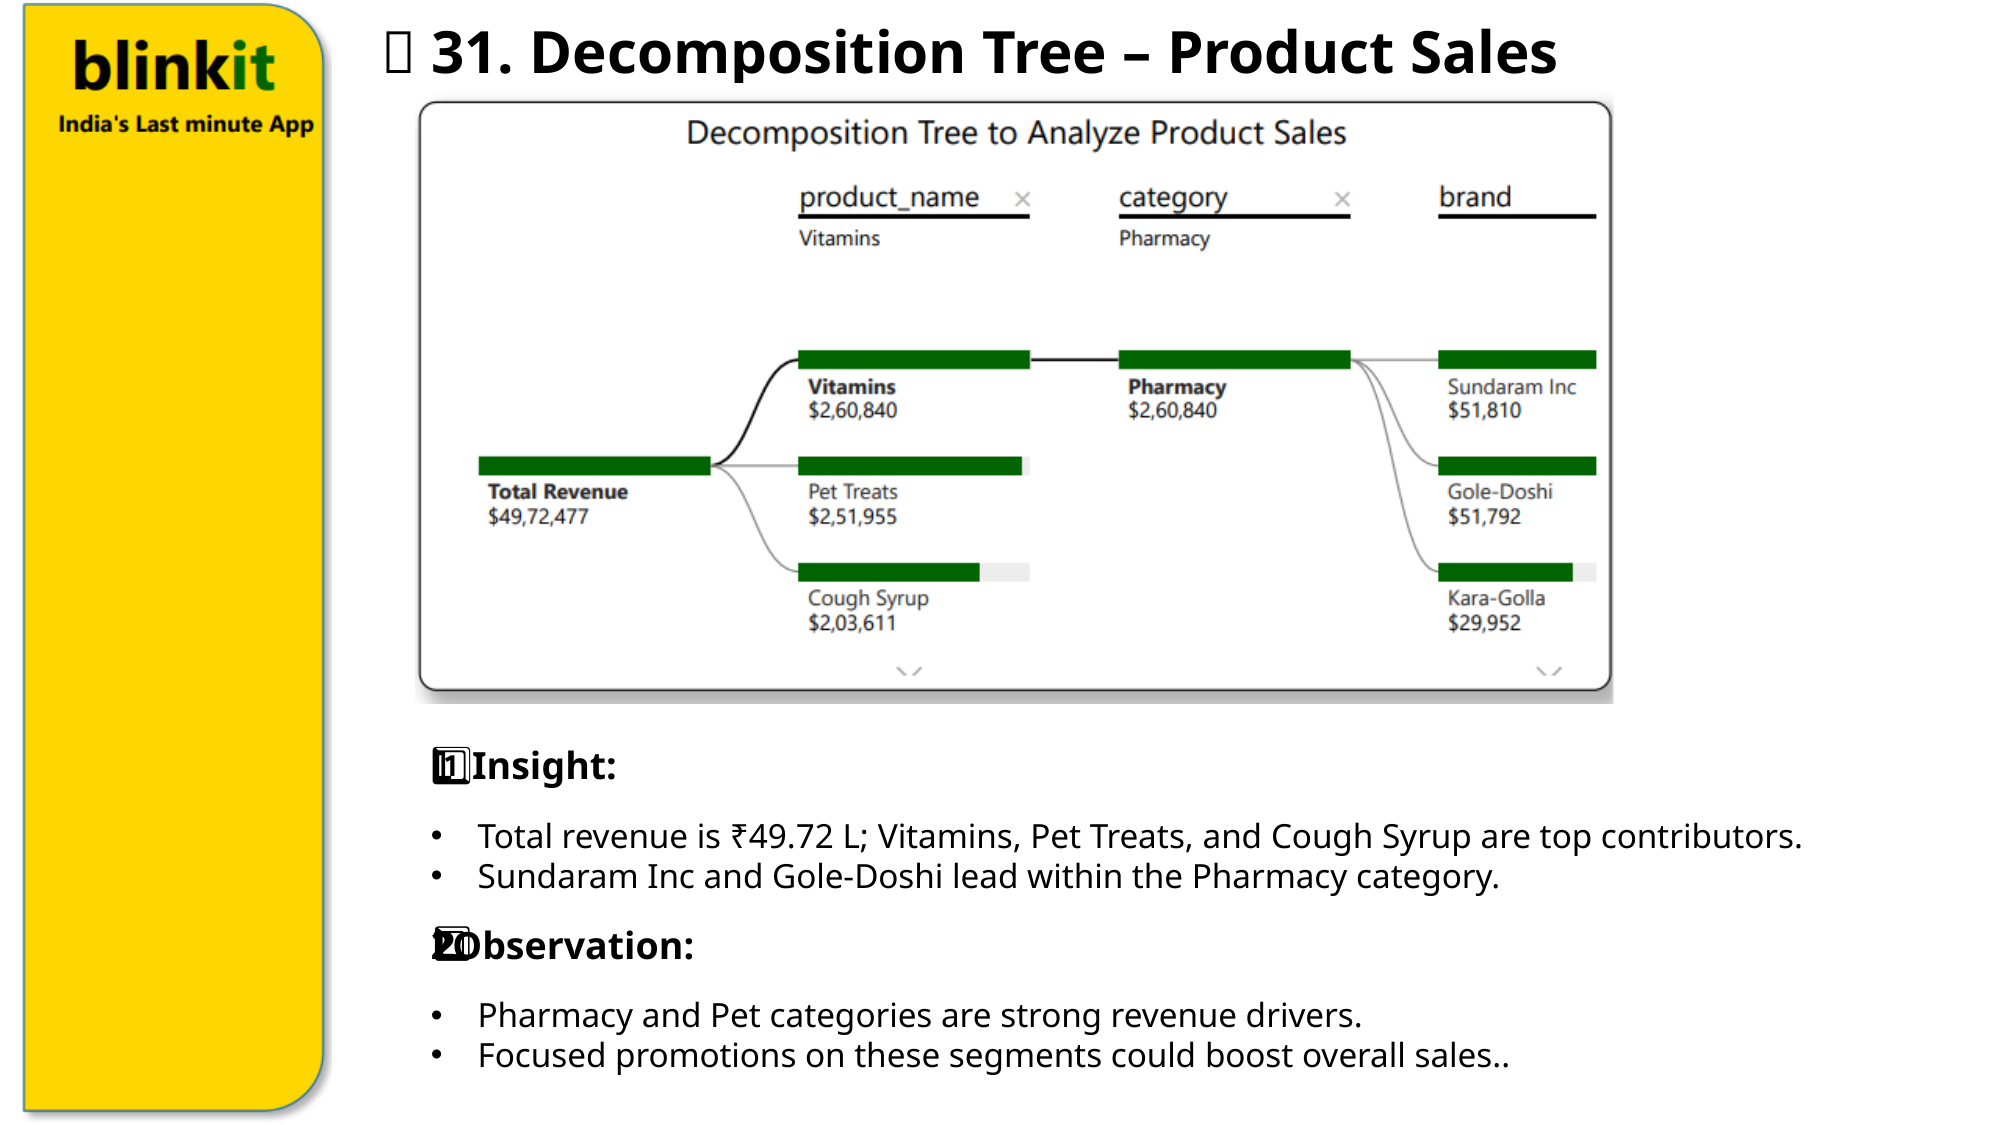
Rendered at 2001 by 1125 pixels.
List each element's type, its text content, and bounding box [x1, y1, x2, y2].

text_box 🌳 31. Decomposition Tree – Product Sales [366, 7, 1774, 93]
picture [415, 83, 1642, 704]
picture [20, 0, 332, 1125]
text_box 1️⃣Insight: Total revenue is ₹49.72 L; Vitamins, Pet Treats, and Cough Syrup are top contributors. Sundaram Inc and Gole-Doshi lead within the Pharmacy category. 2️⃣Observation: Pharmacy and Pet categories are strong revenue drivers. Focused promotions on these segments could boost overall sales.. [415, 735, 1858, 1082]
